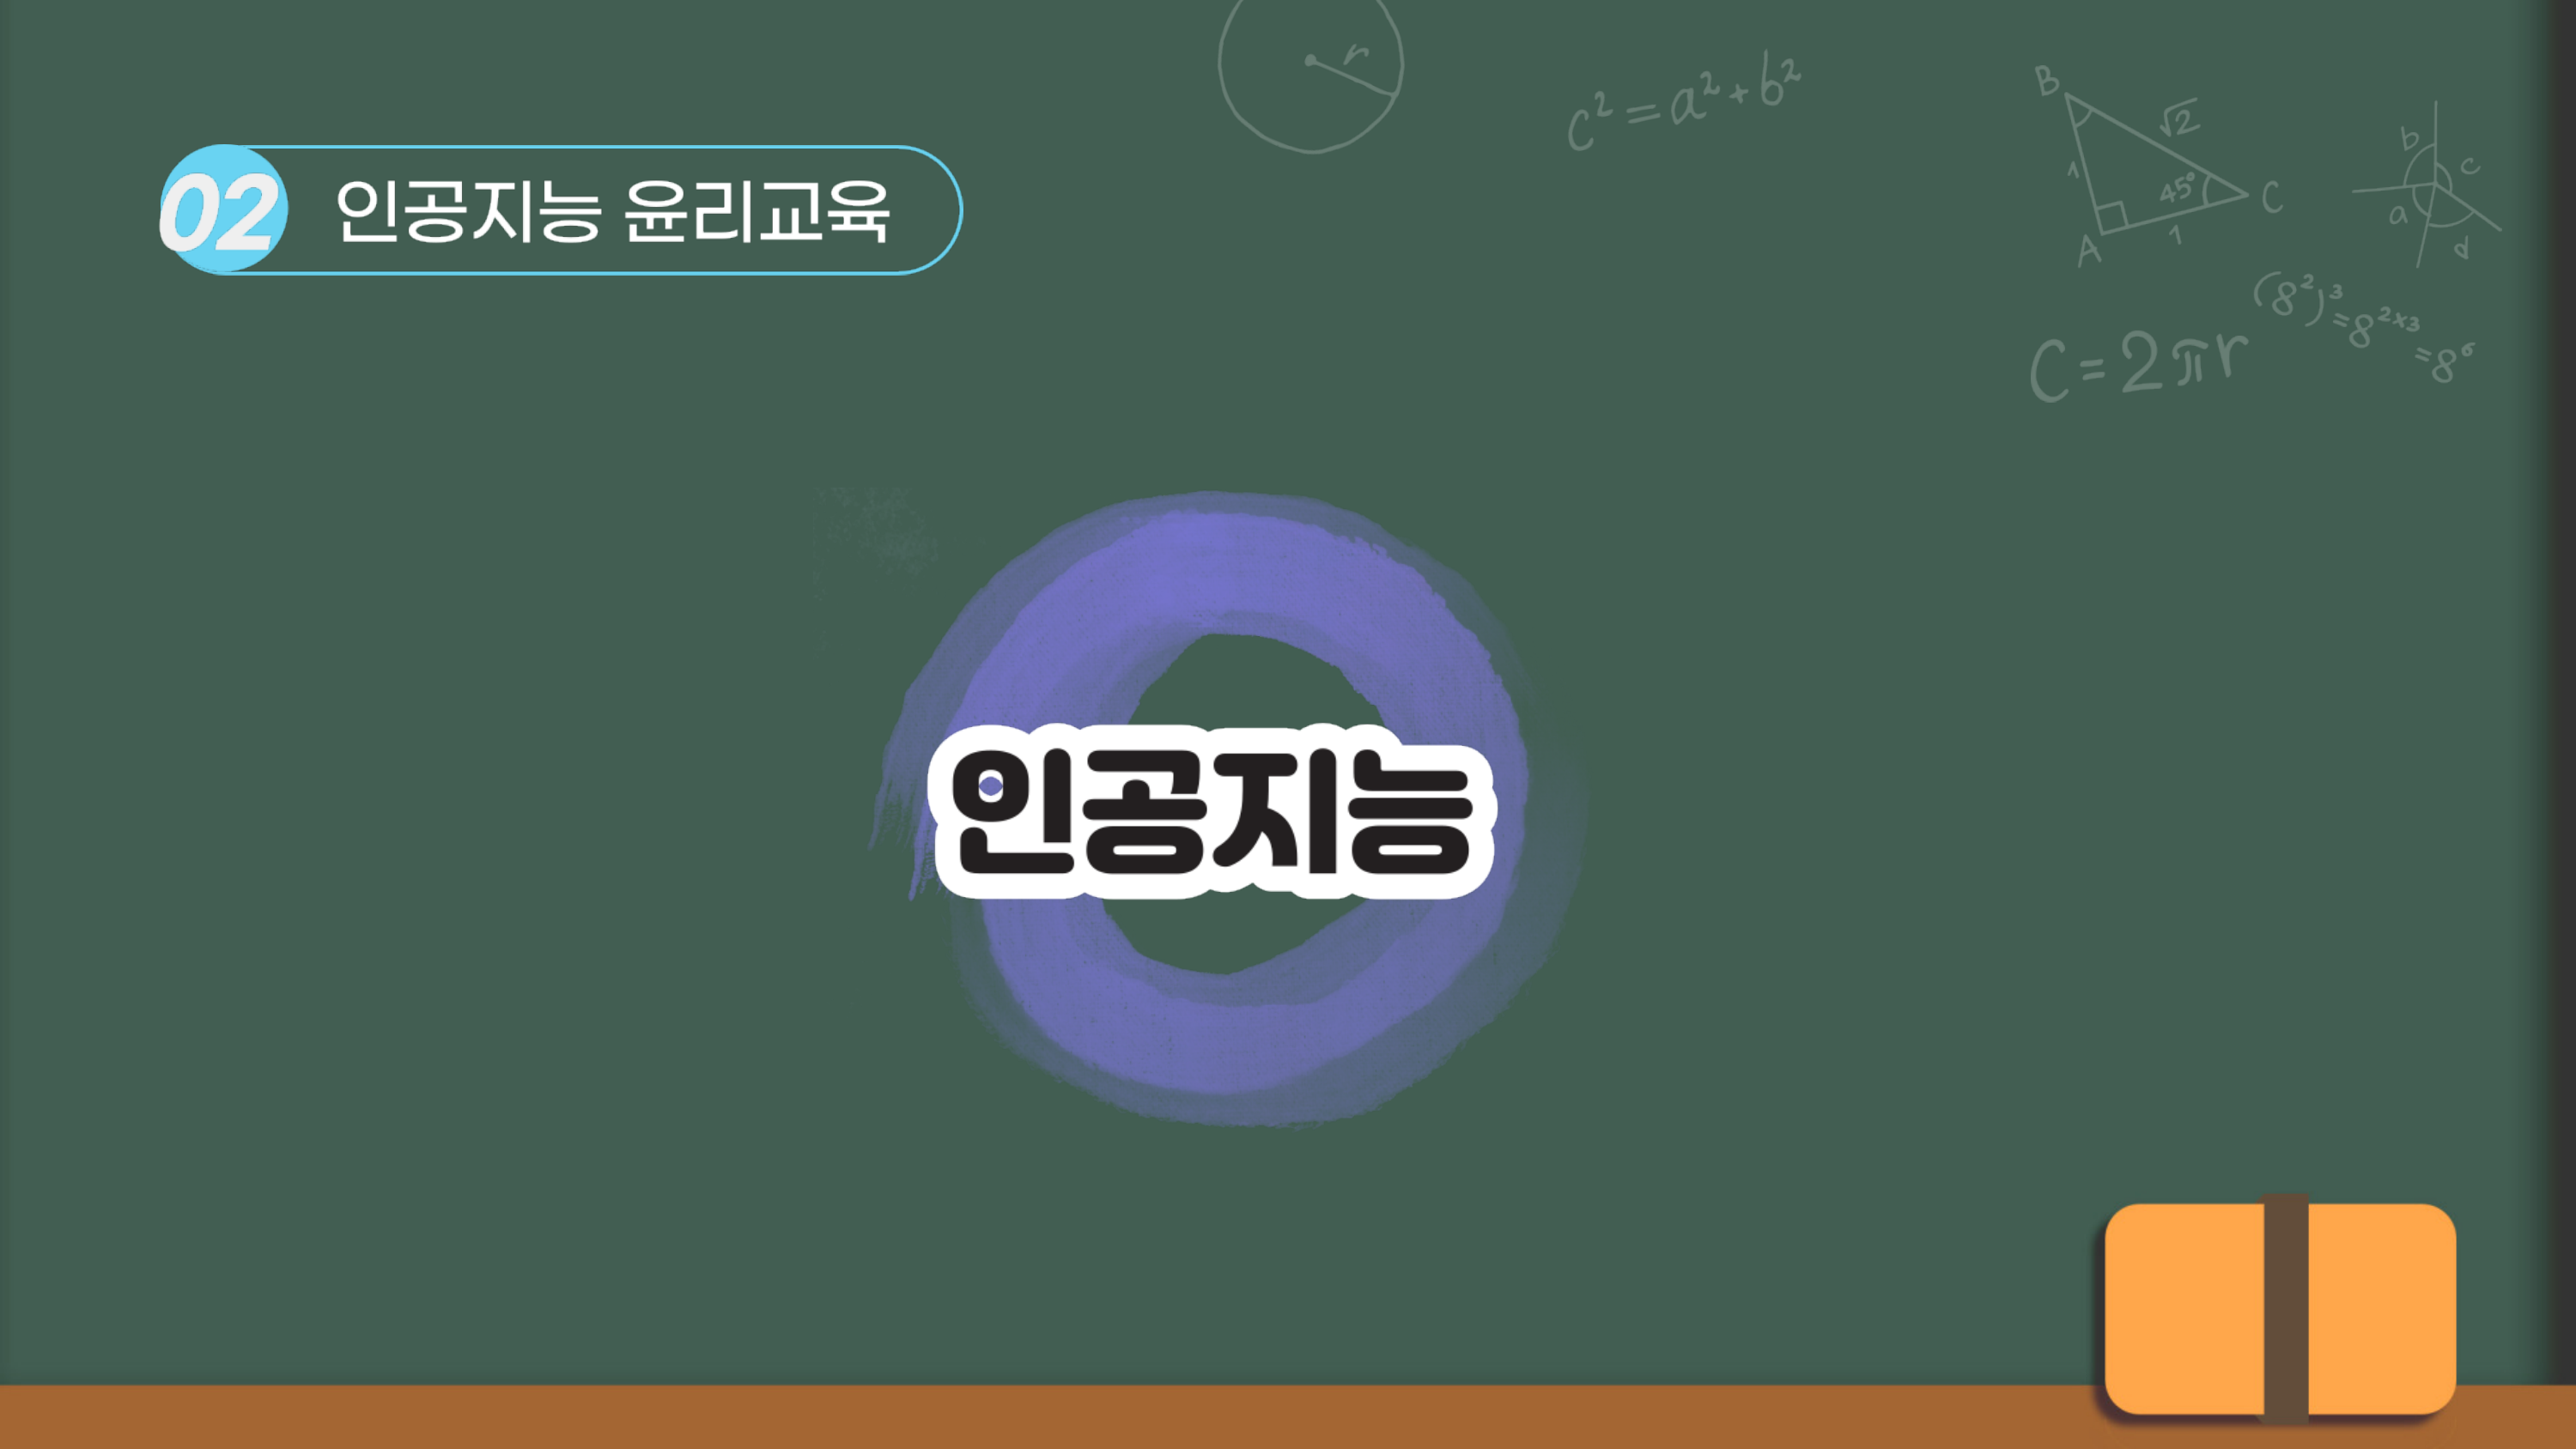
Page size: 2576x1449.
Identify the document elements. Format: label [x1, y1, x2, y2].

text_box [0, 0, 2576, 1449]
text_box [151, 144, 963, 281]
text_box [1562, 68, 1803, 127]
picture [719, 670, 1646, 1034]
text_box [812, 488, 1683, 1141]
text_box [1218, 0, 1406, 153]
text_box [2031, 65, 2502, 403]
